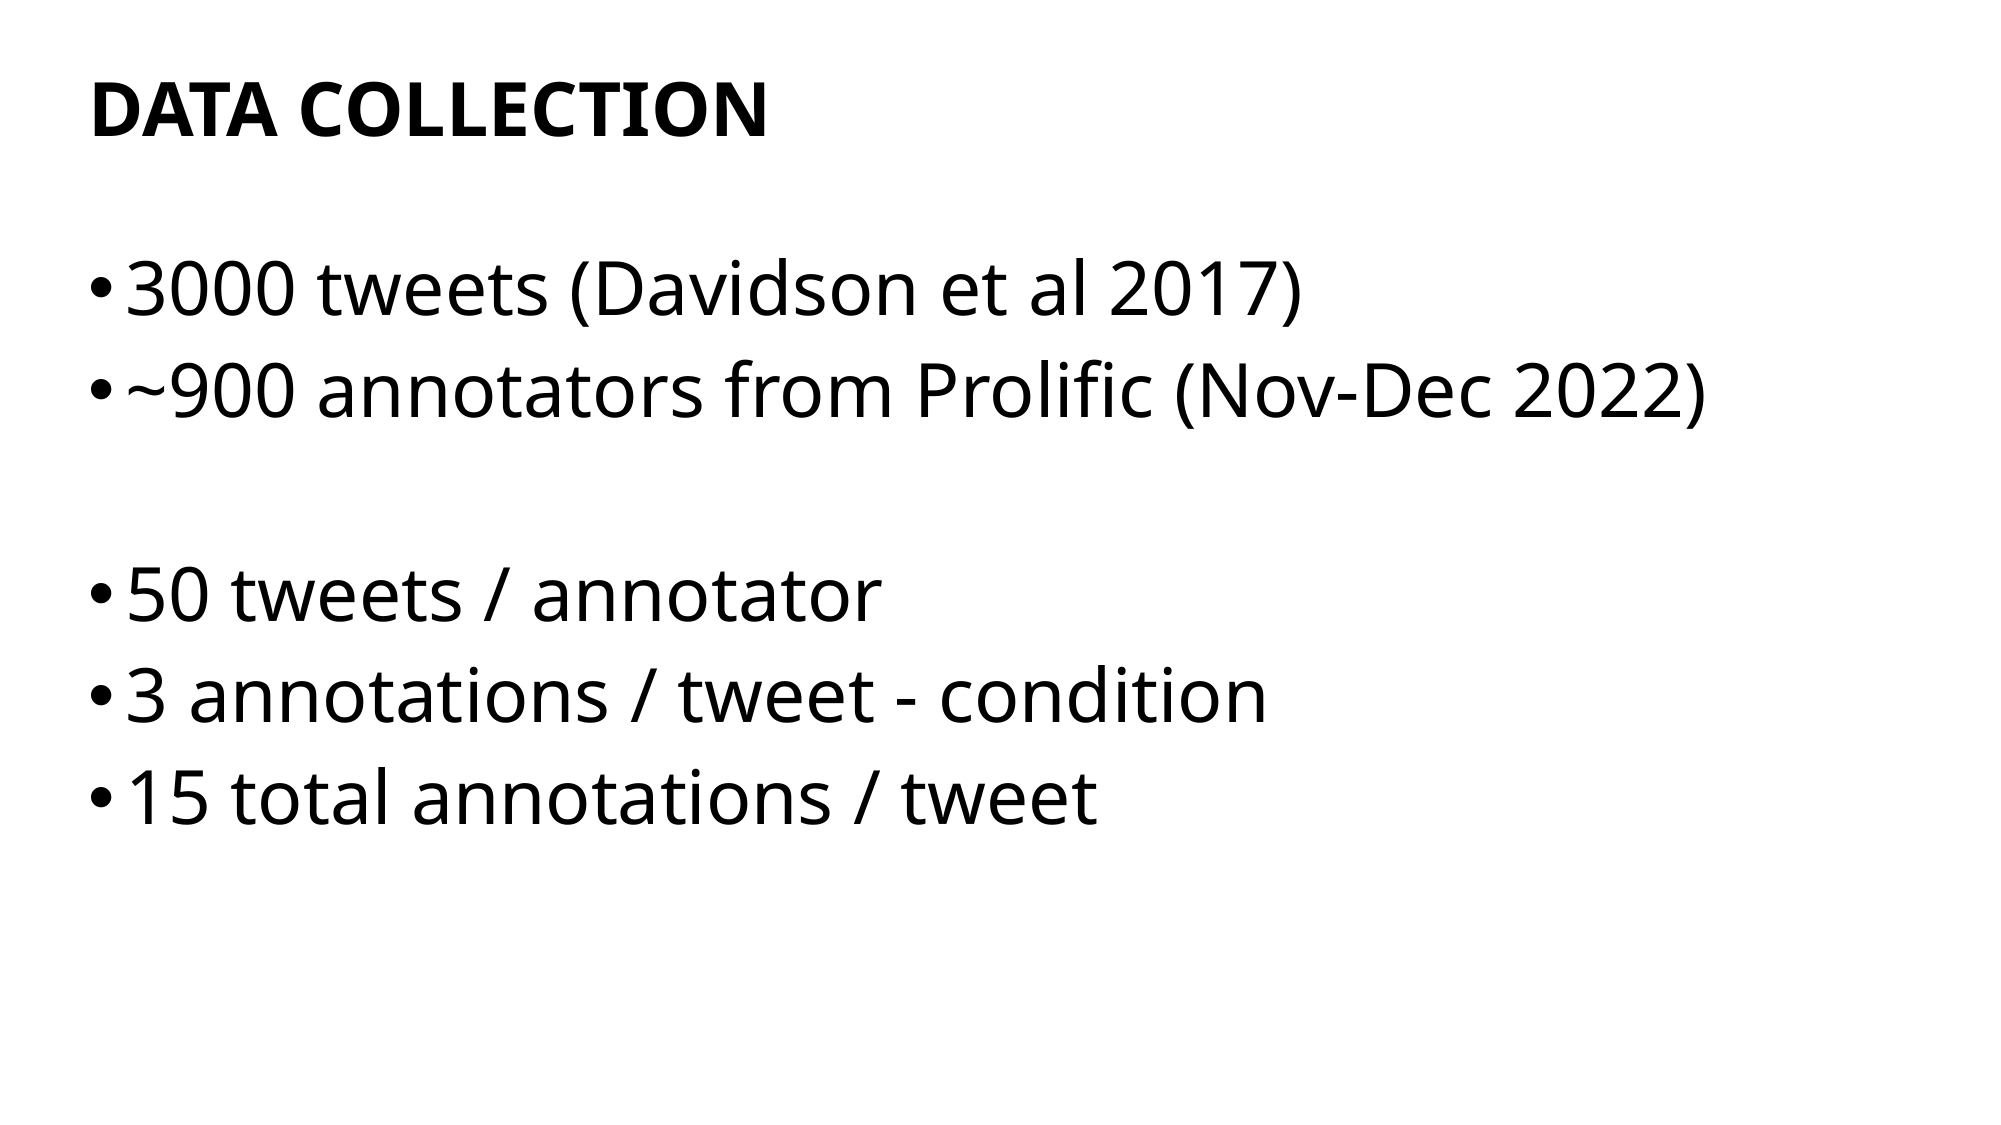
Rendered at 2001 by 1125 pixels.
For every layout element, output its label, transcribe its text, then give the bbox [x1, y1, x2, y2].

title Data Collection [73, 26, 1643, 199]
list 3000 tweets (Davidson et al 2017) ~900 annotators from Prolific (Nov-Dec 2022) 50 tweets / annotator 3 annotations / tweet - condition 15 total annotations / tweet [73, 243, 1928, 1053]
